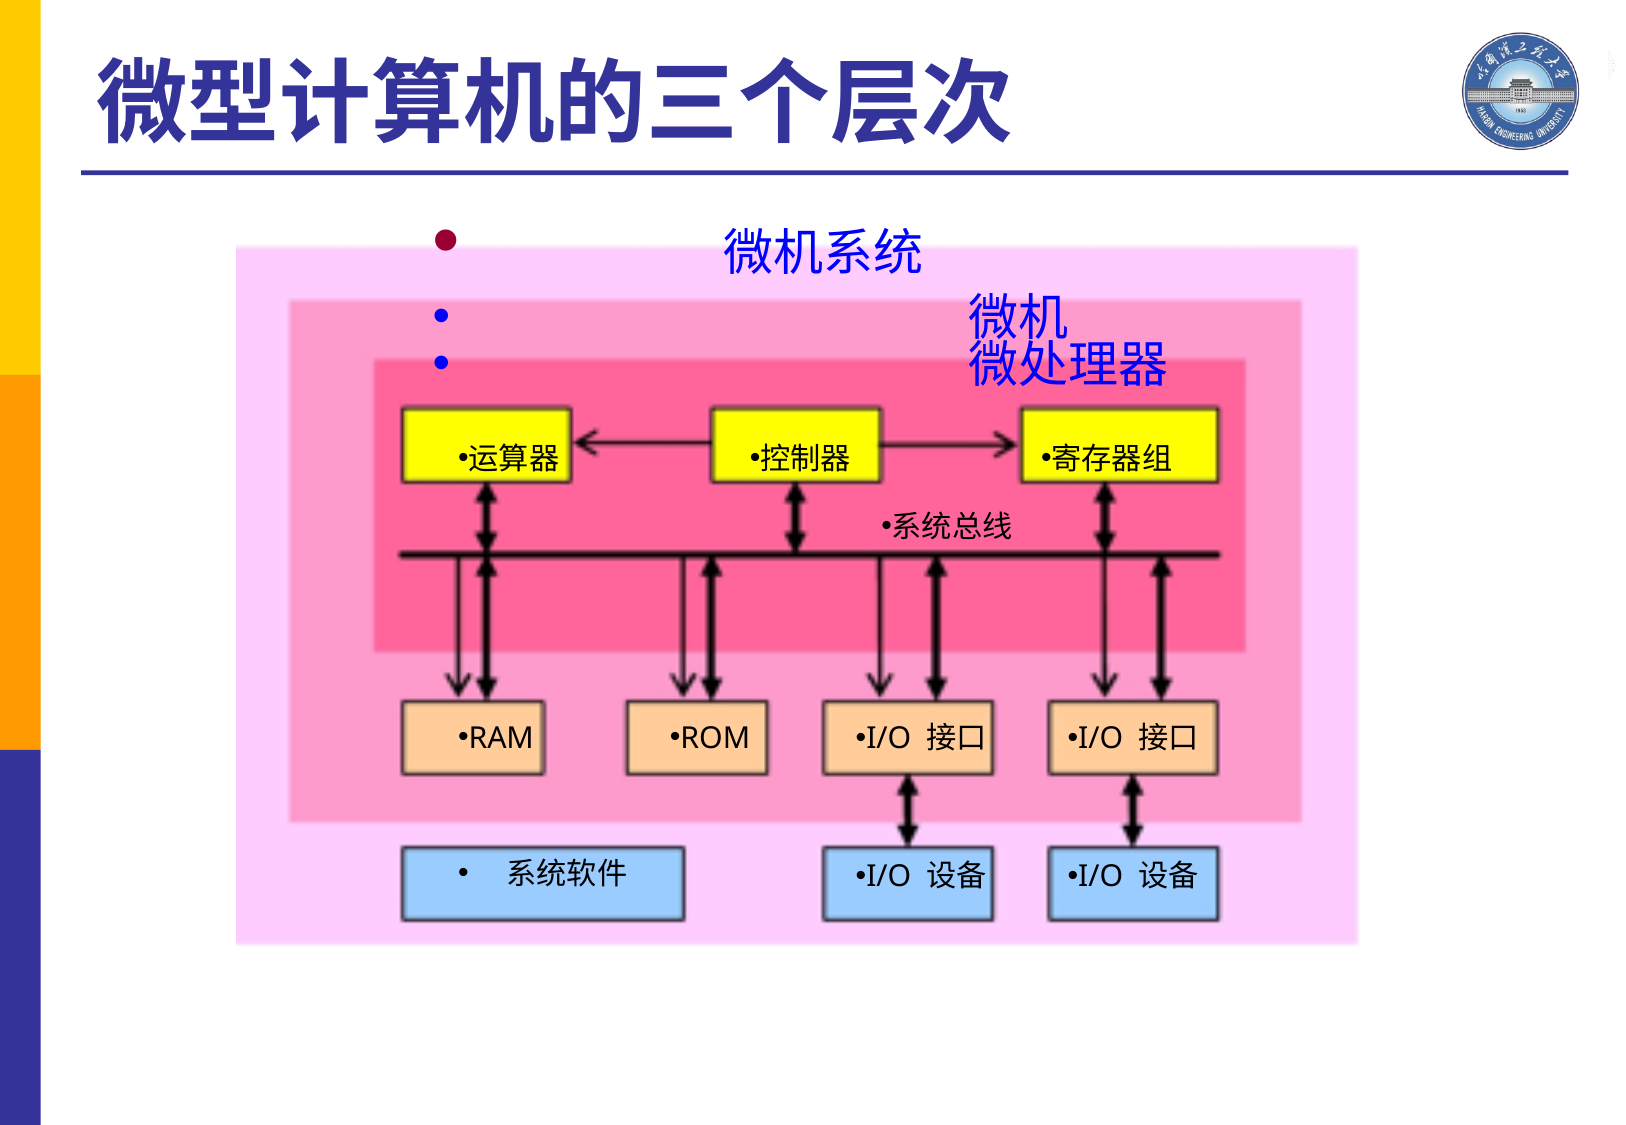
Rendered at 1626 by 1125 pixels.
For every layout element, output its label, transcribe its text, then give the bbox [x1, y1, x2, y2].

picture [1250, 9, 1616, 165]
title 微型计算机的三个层次 [81, 30, 1569, 161]
picture [236, 243, 1363, 953]
text_box 微机系统 微机 微处理器 [432, 113, 1041, 241]
